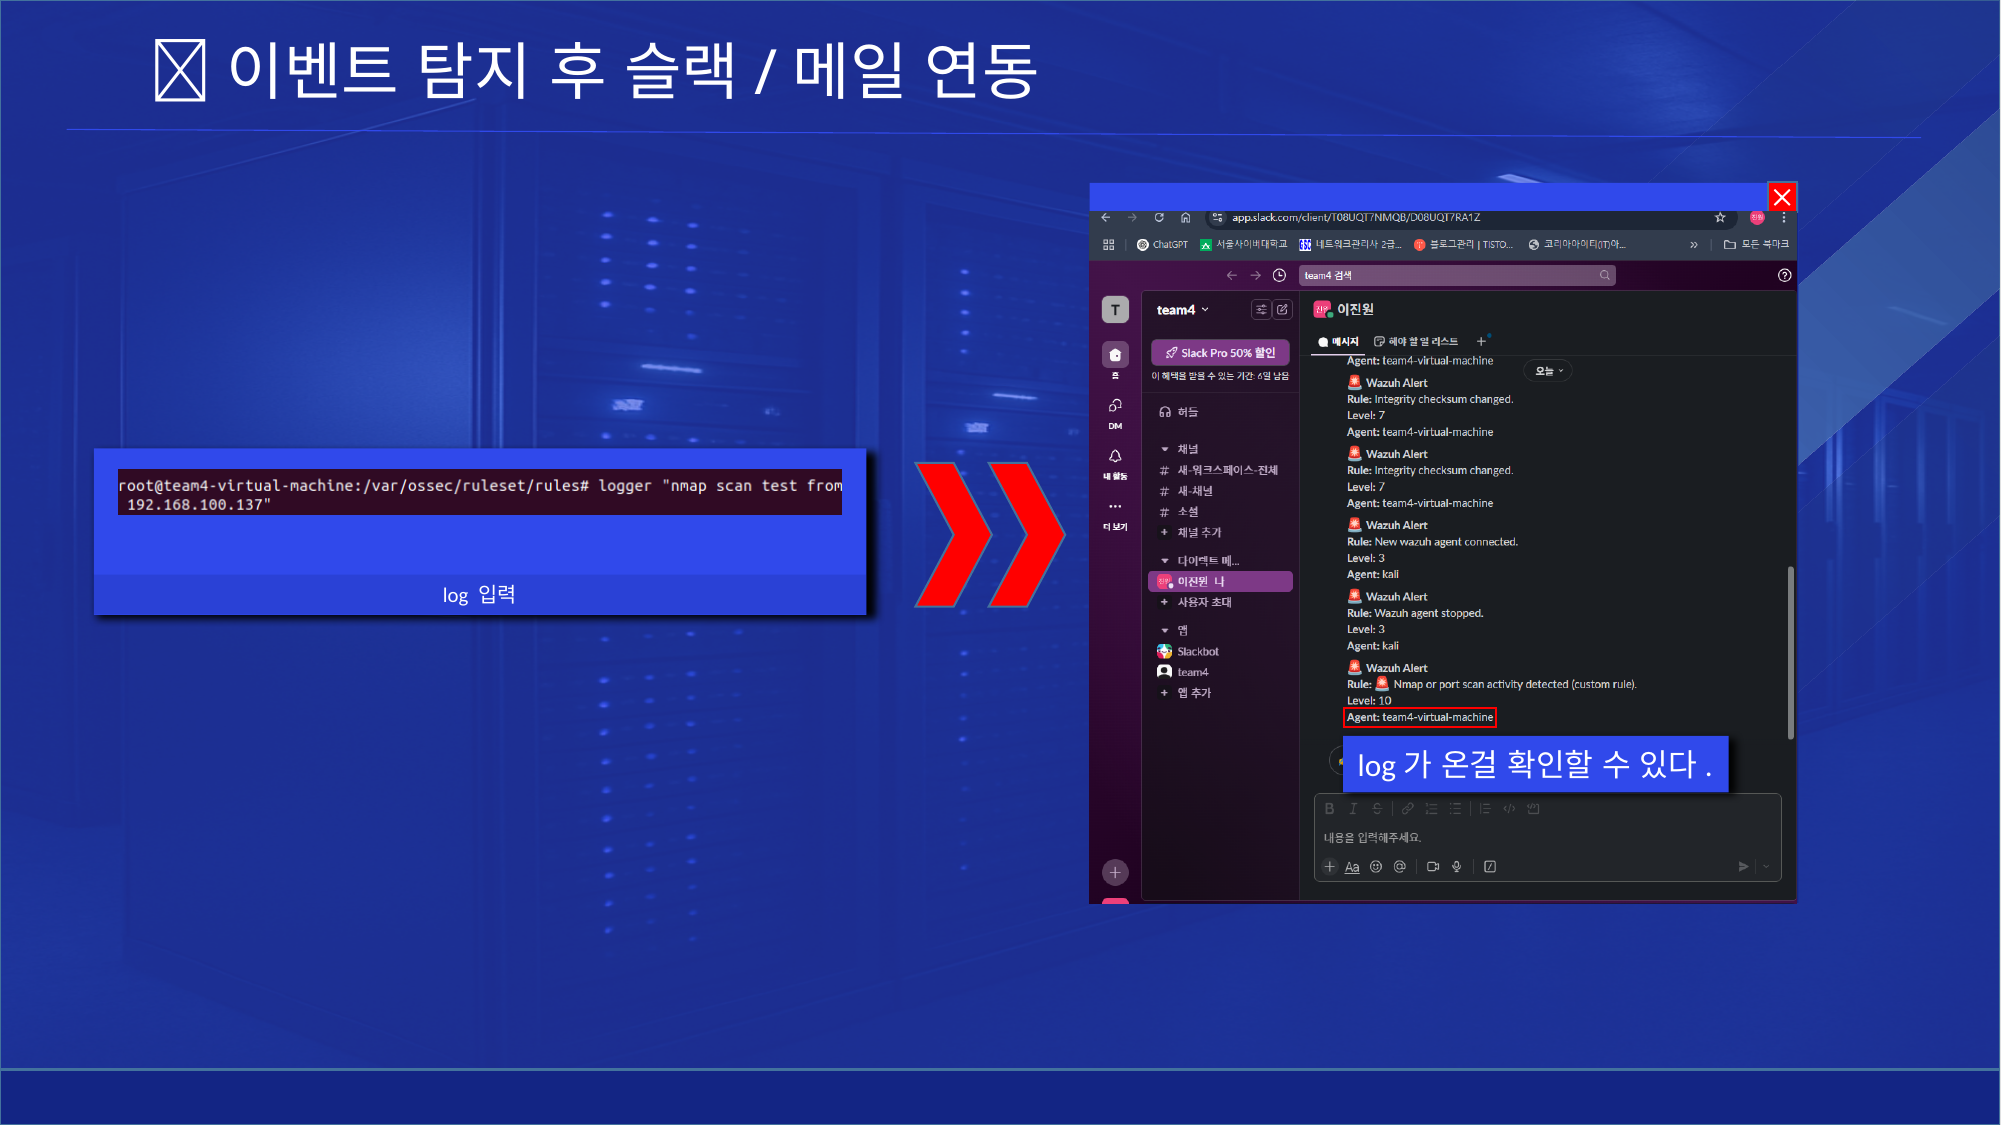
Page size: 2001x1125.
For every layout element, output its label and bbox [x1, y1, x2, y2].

text_box [0, 1070, 2000, 1125]
picture [1089, 211, 1797, 904]
picture [118, 469, 842, 515]
text_box [0, 0, 2000, 1070]
text_box [66, 129, 1922, 138]
